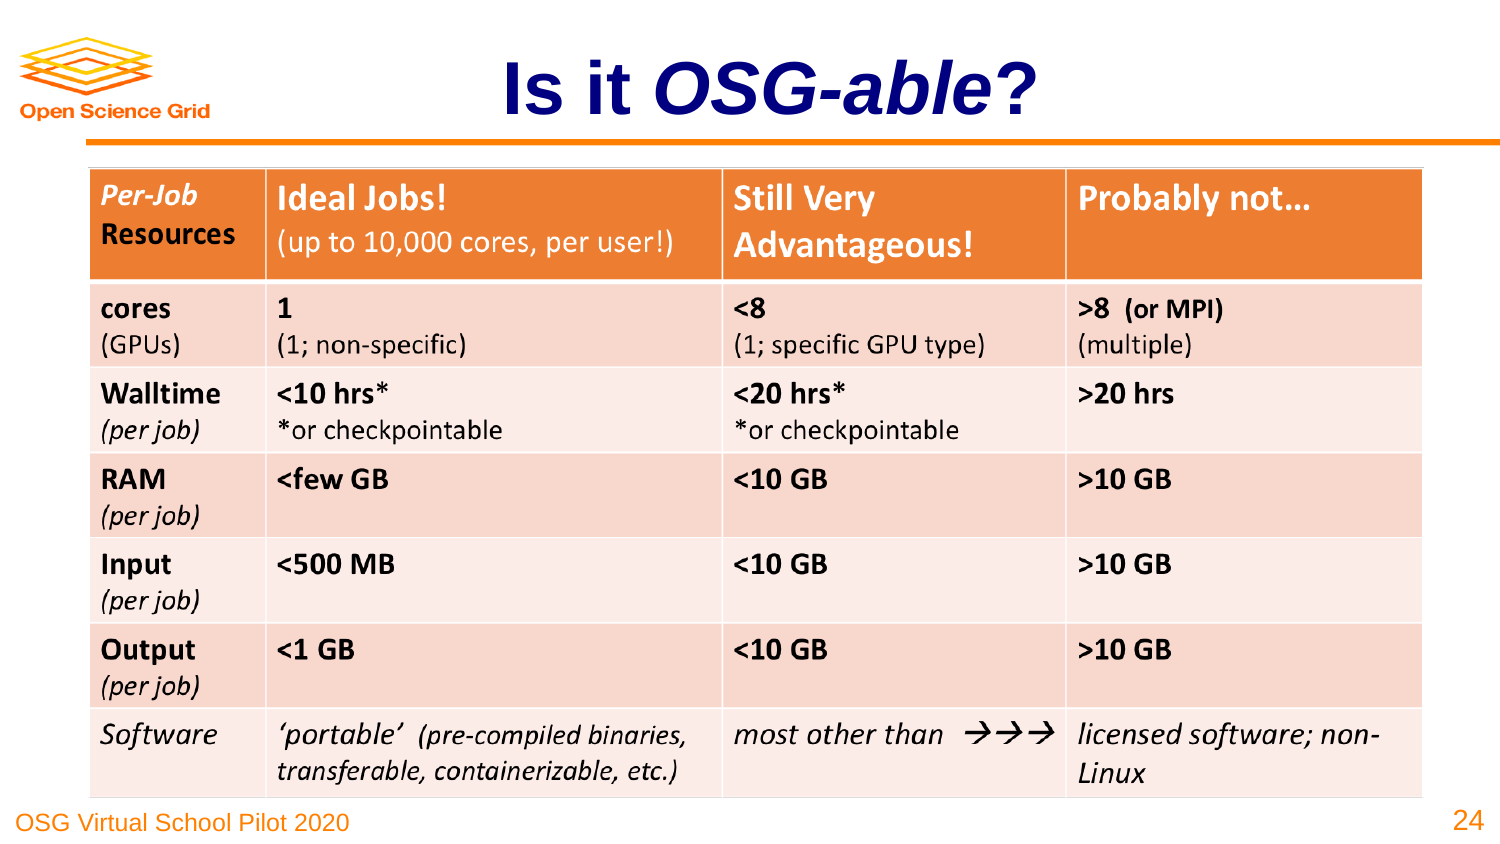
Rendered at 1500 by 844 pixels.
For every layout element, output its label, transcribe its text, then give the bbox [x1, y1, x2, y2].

picture [87, 161, 1427, 810]
title Is it OSG-able? [201, 14, 1342, 155]
picture [0, 20, 201, 134]
slide_number 24 [1430, 787, 1500, 844]
